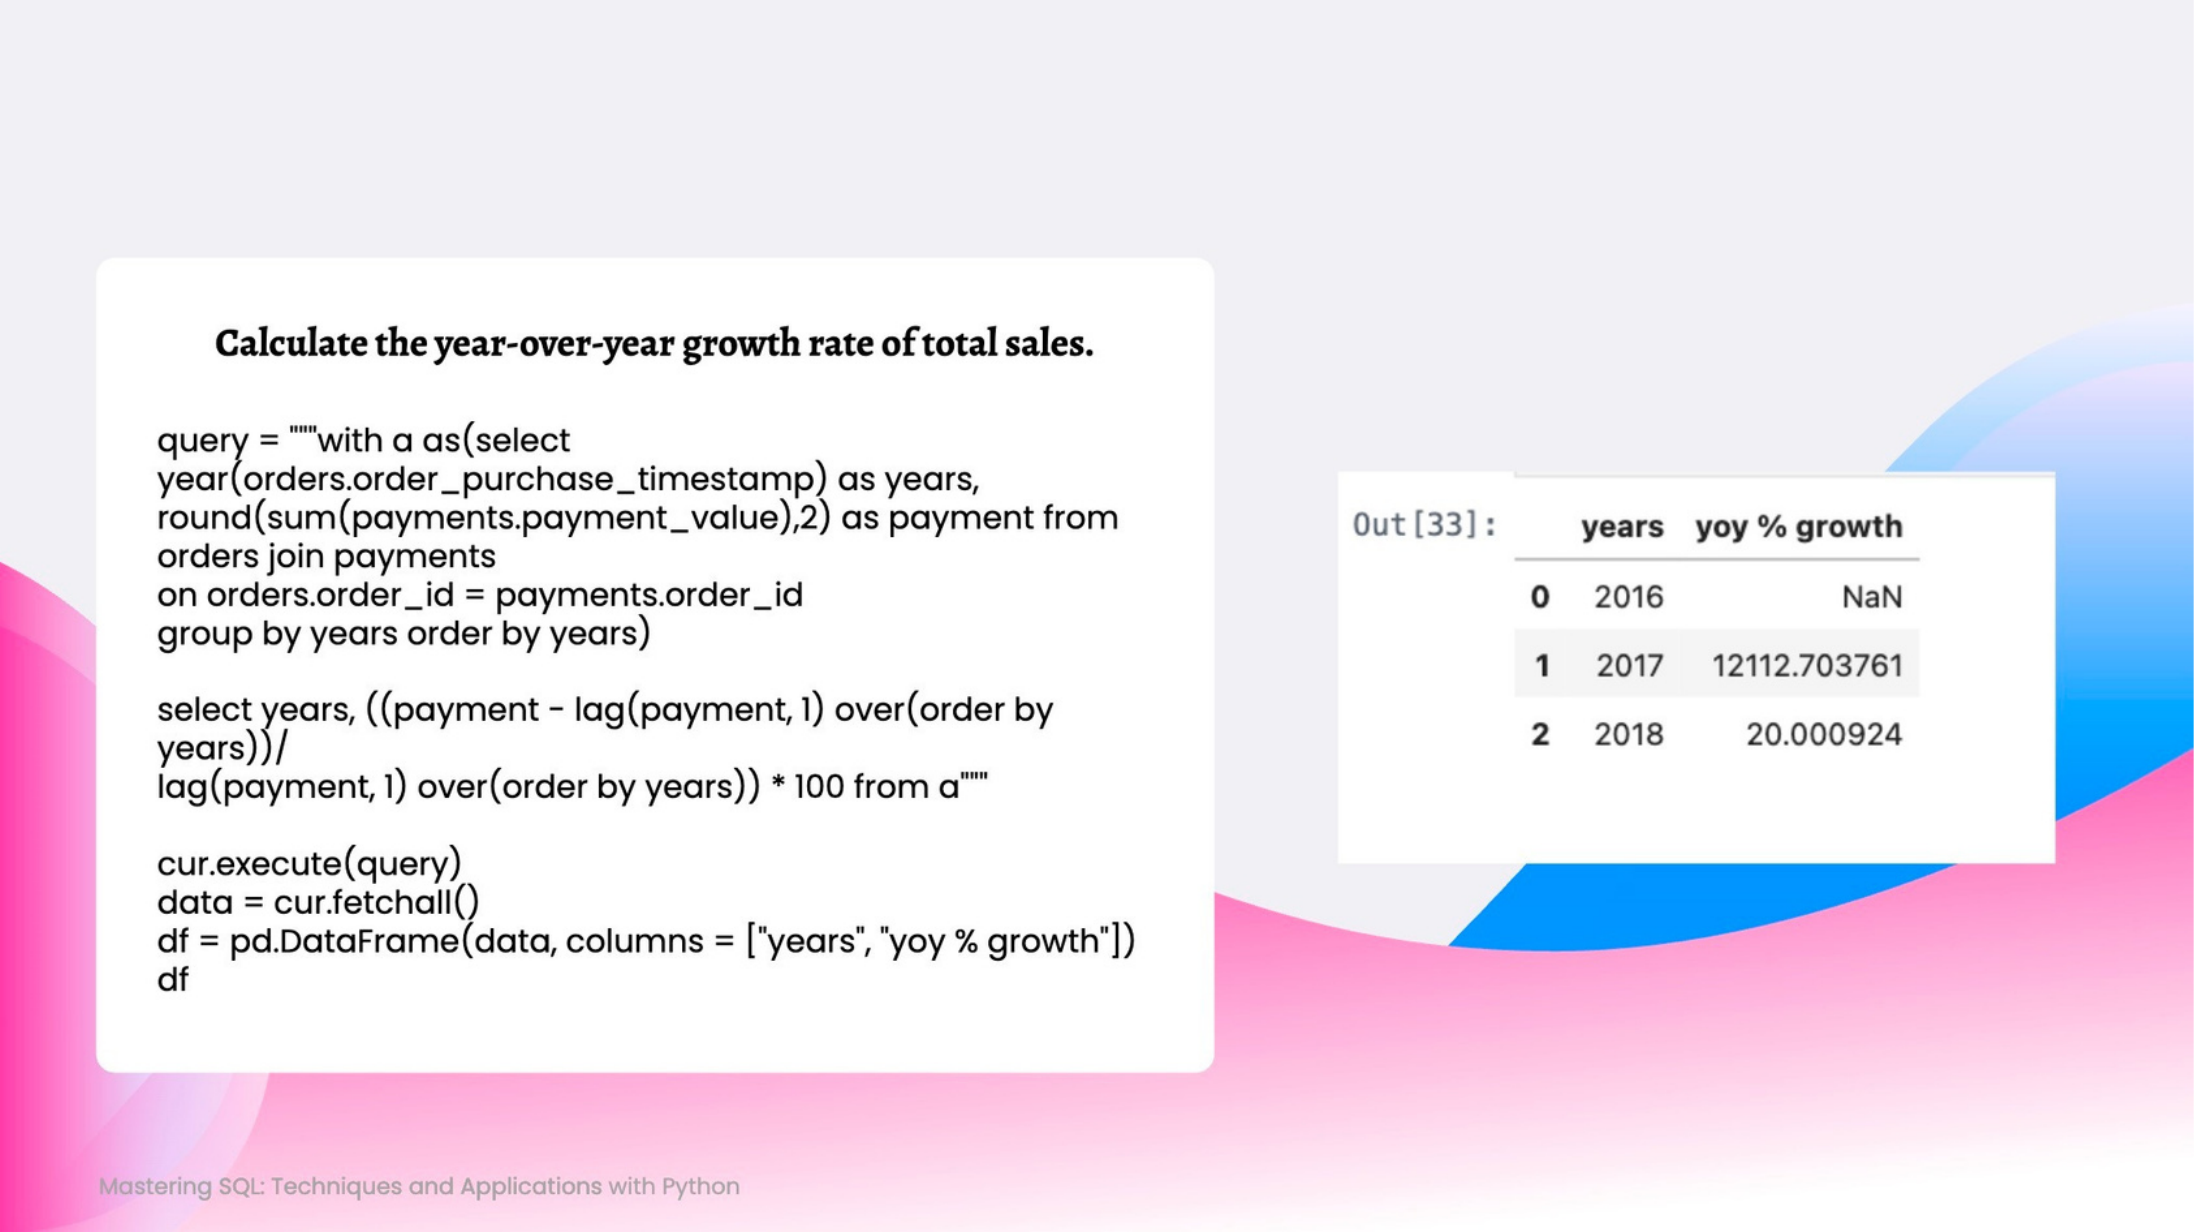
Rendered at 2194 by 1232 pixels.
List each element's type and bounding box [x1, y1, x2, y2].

text_box [0, 0, 2194, 1232]
